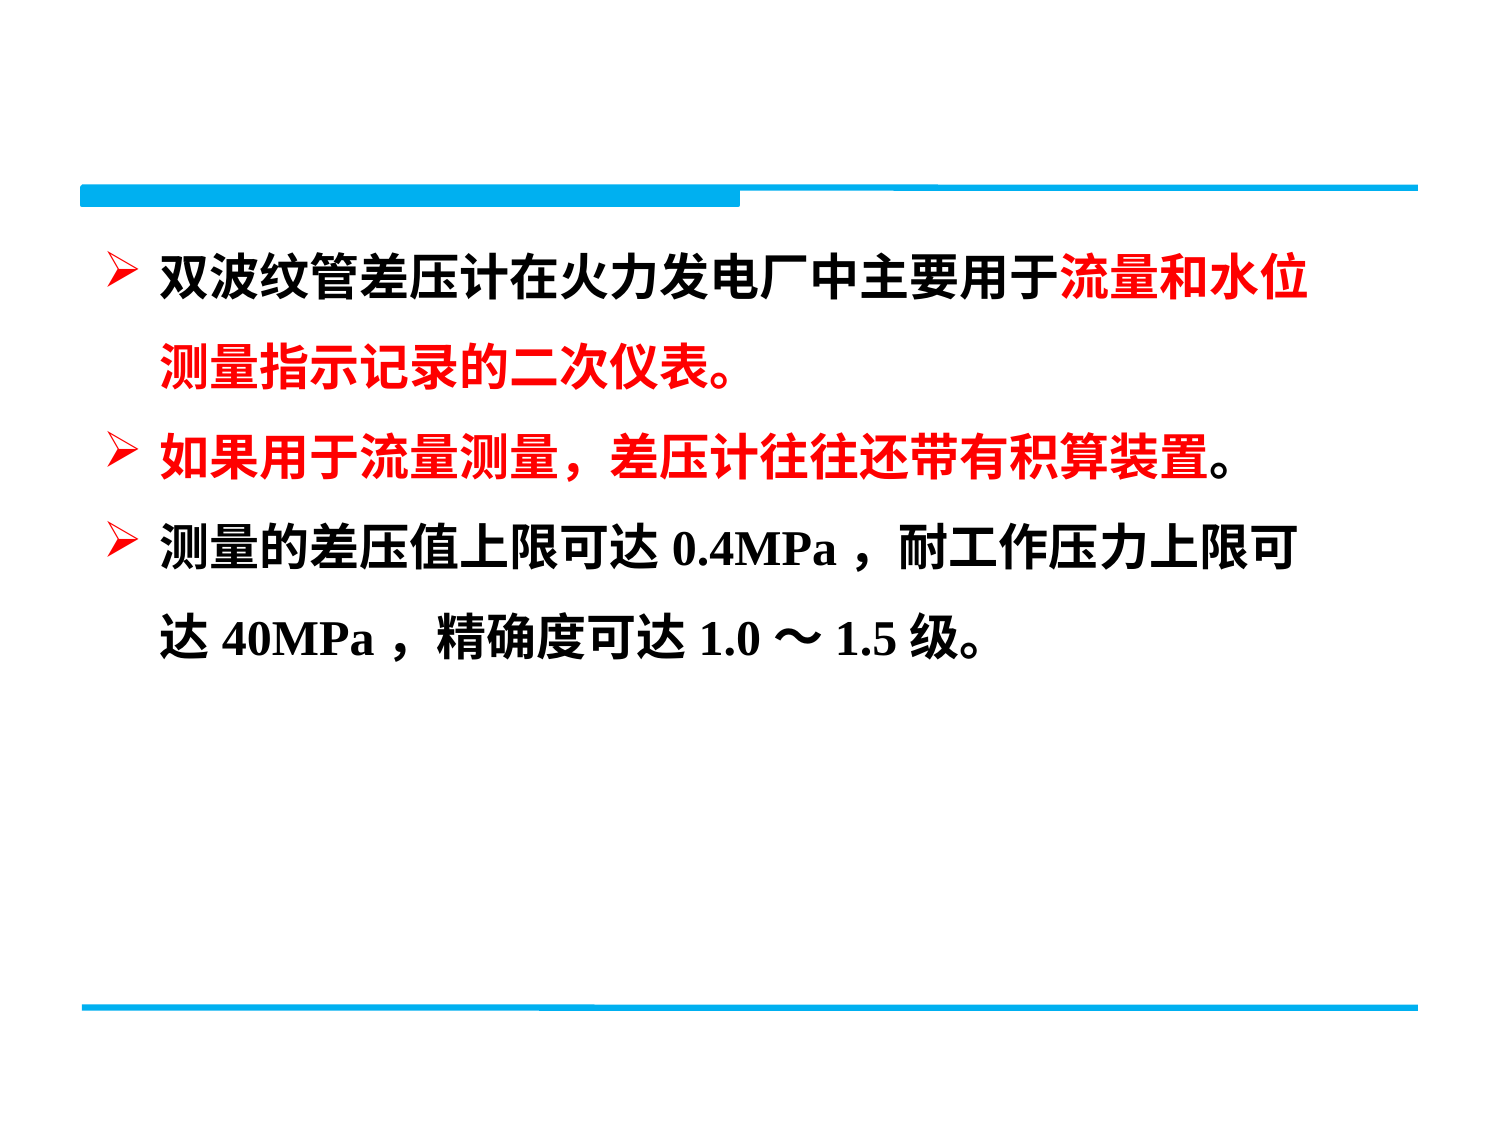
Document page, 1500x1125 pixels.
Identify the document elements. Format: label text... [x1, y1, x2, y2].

list 双波纹管差压计在火力发电厂中主要用于流量和水位测量指示记录的二次仪表。 如果用于流量测量，差压计往往还带有积算装置。 测量的差压值上限可达0.4MPa，耐工作压力上限可达40MPa，精确度可达1.0～1.5级。 [88, 208, 1336, 951]
